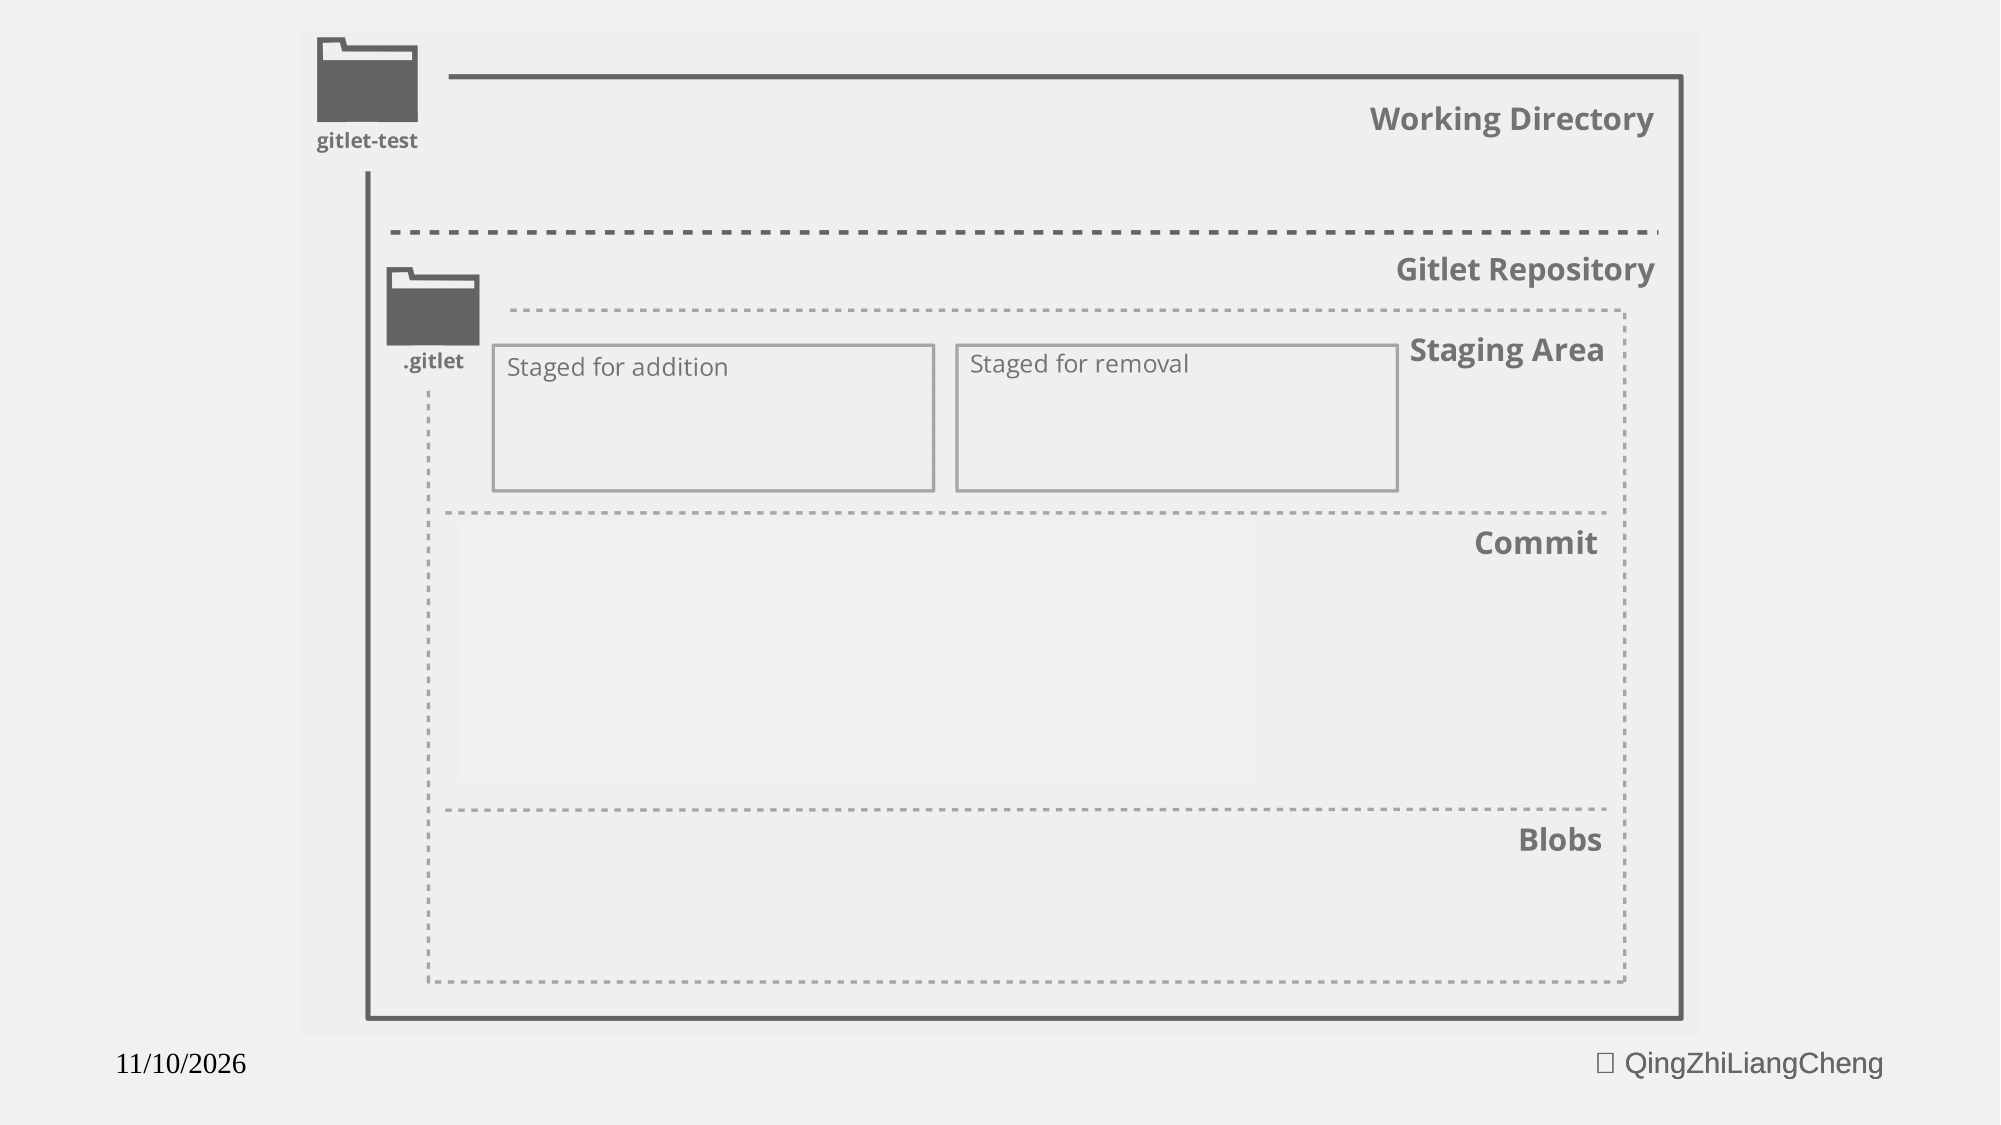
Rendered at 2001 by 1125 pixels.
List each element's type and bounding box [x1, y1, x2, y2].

picture [299, 25, 1701, 1037]
slide_number [100, 1035, 544, 1088]
